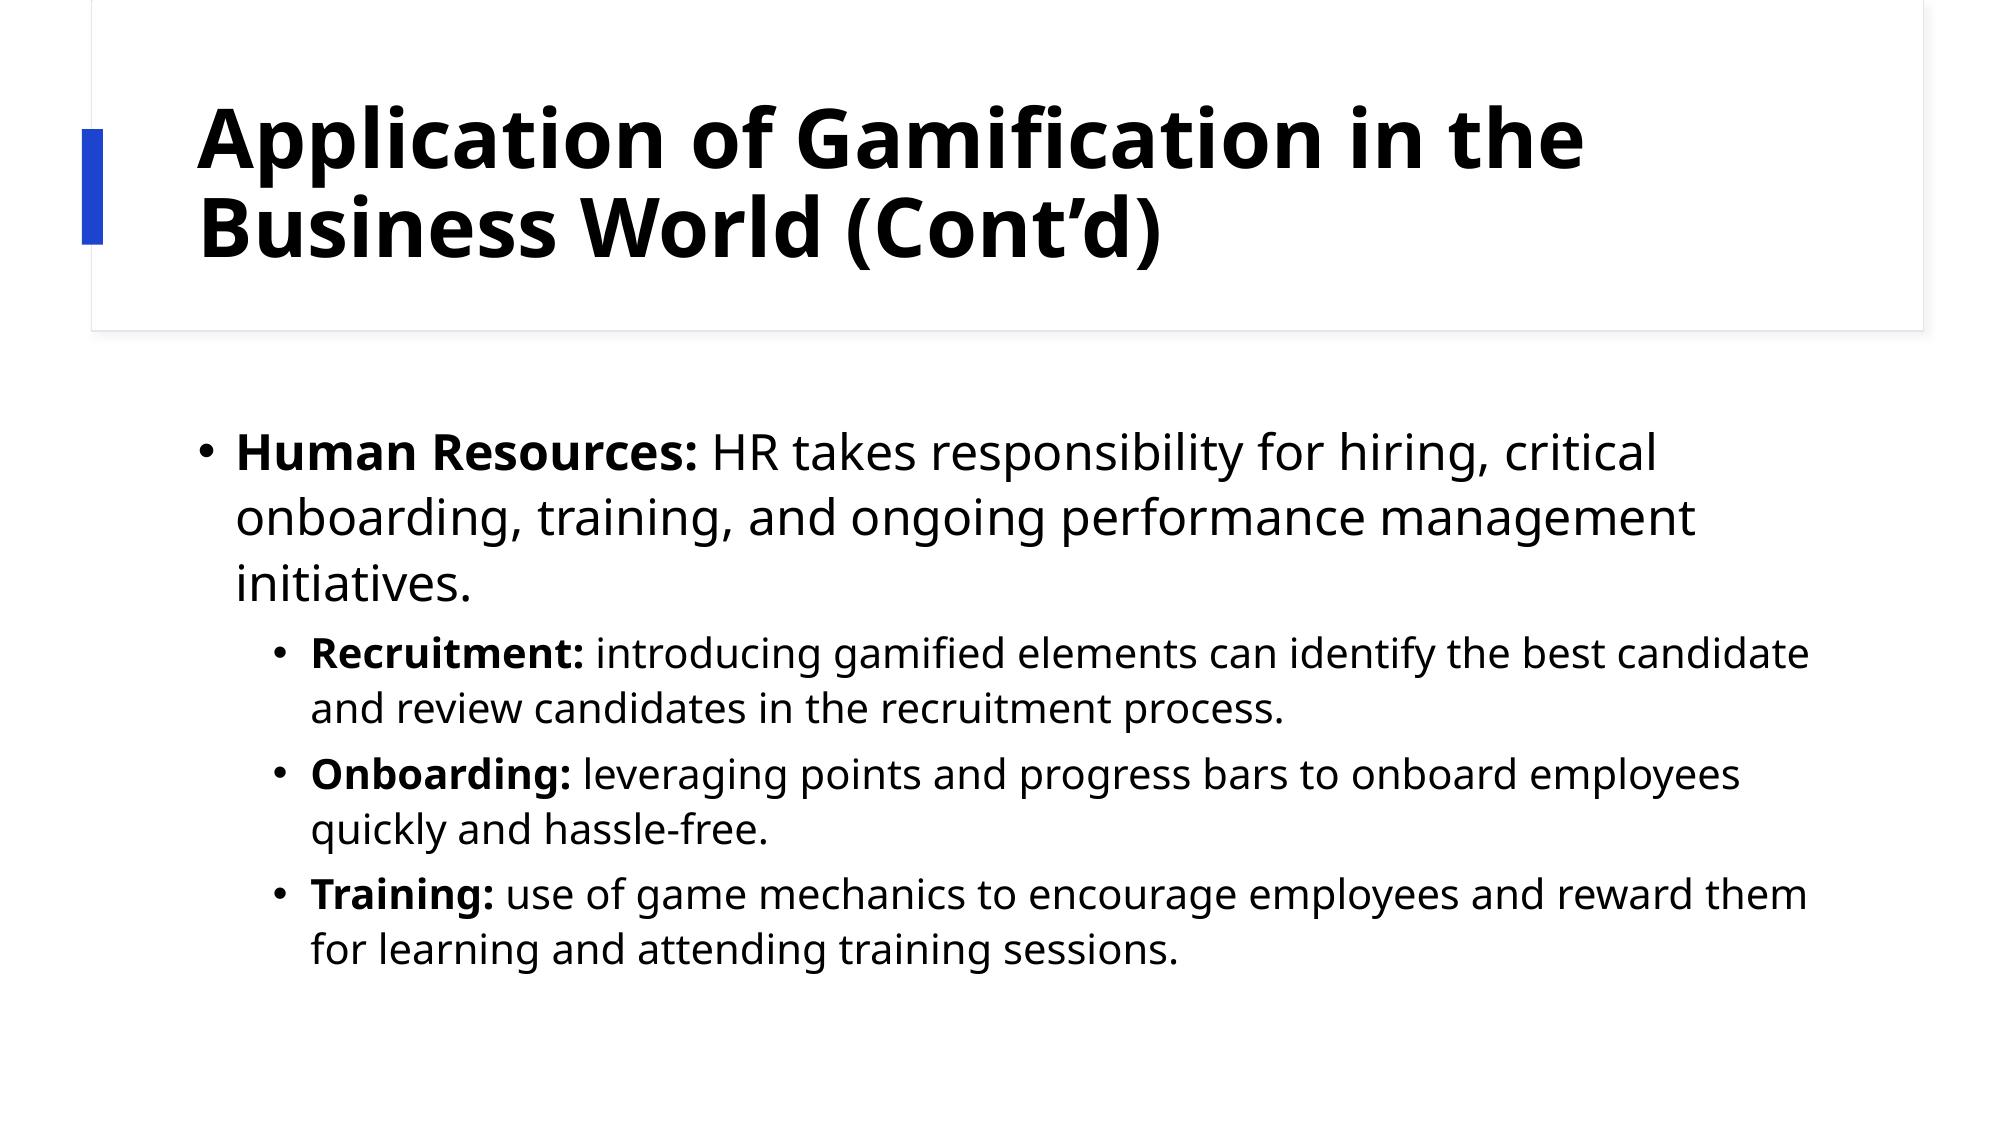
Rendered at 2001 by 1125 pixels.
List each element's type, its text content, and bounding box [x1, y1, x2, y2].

list Human Resources: HR takes responsibility for hiring, critical onboarding, training, and ongoing performance management initiatives. Recruitment: introducing gamified elements can identify the best candidate and review candidates in the recruitment process. Onboarding: leveraging points and progress bars to onboard employees quickly and hassle-free. Training: use of game mechanics to encourage employees and reward them for learning and attending training sessions. [183, 406, 1851, 1013]
title Application of Gamification in the Business World (Cont’d) [183, 90, 1851, 284]
